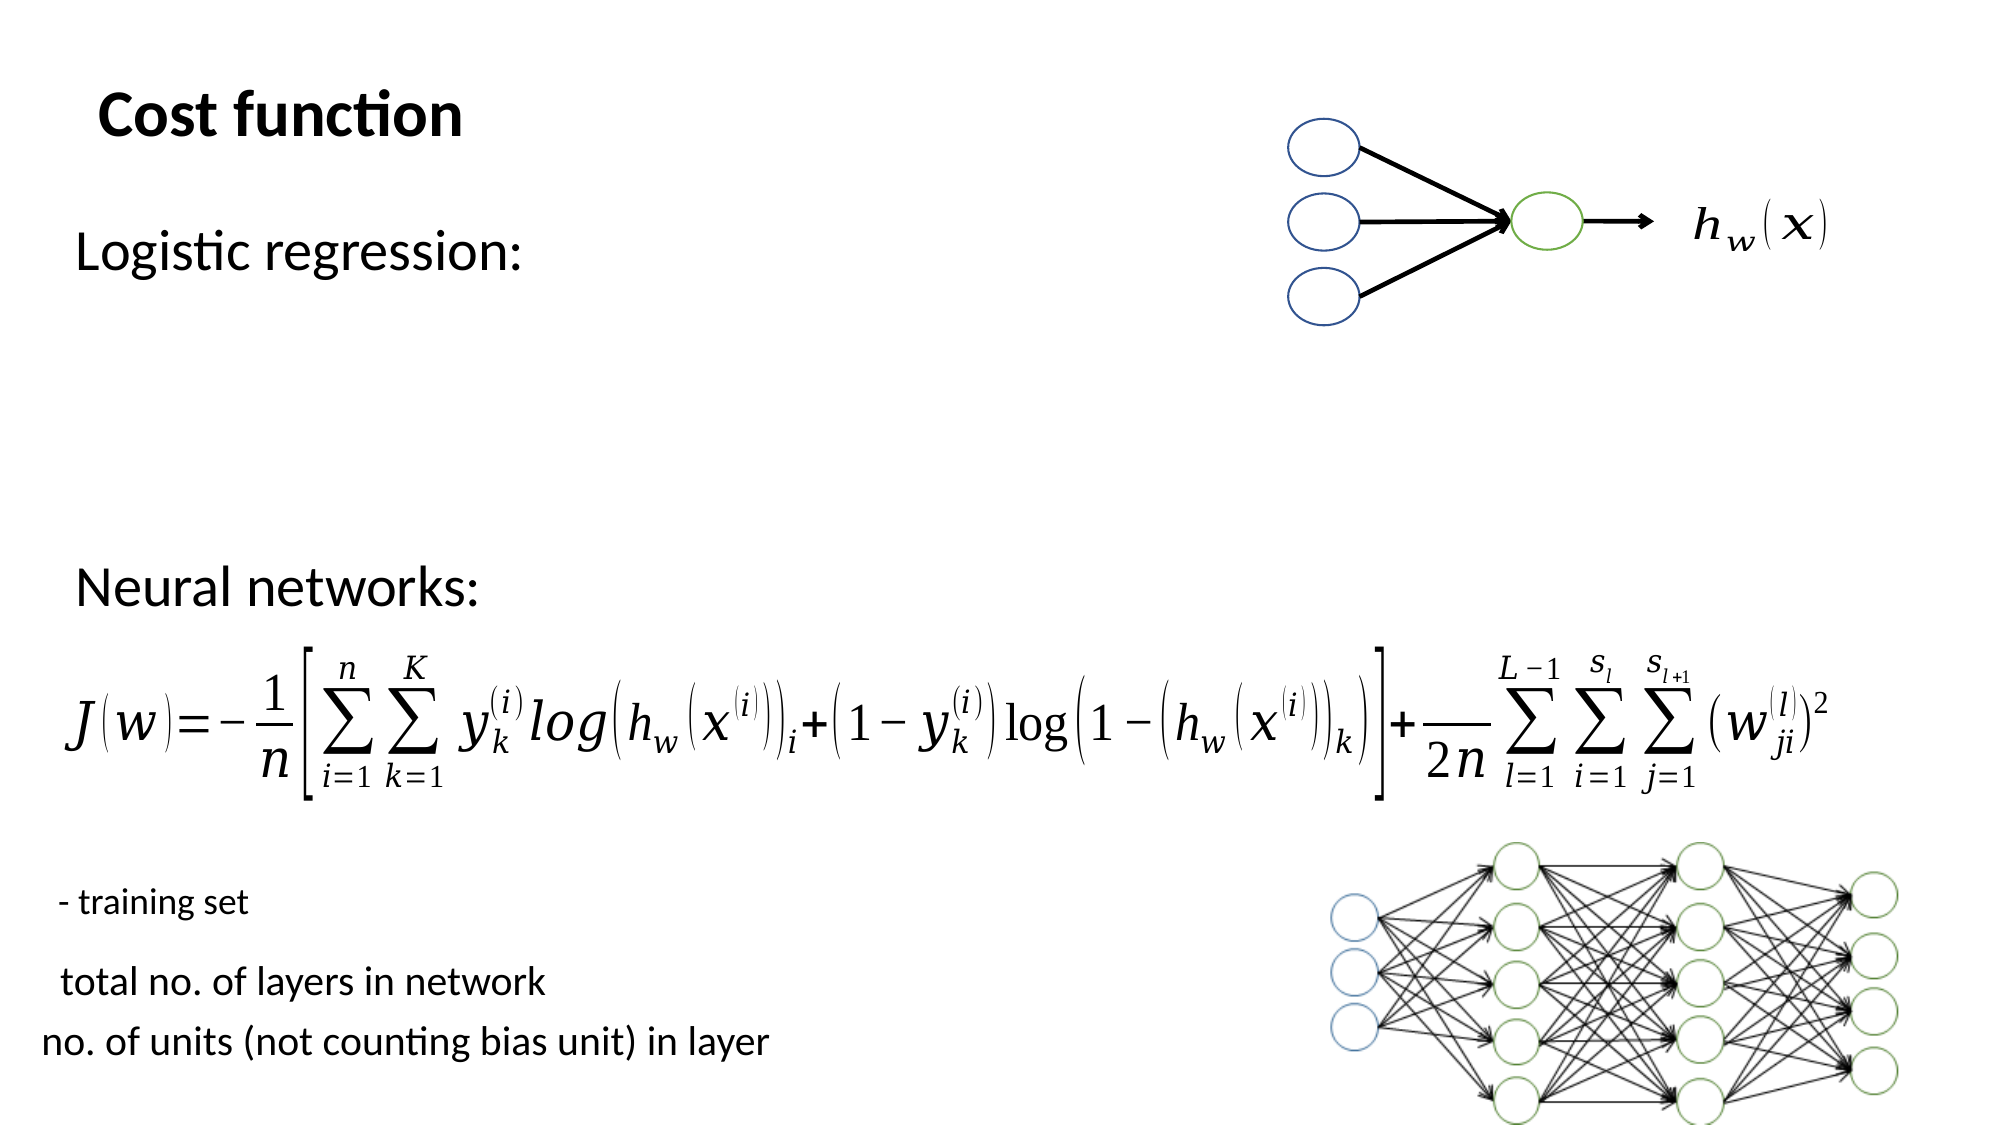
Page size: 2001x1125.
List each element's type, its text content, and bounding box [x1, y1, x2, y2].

text_box Cost function [83, 62, 1484, 158]
text_box Neural networks: [61, 540, 861, 626]
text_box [1288, 118, 1655, 326]
picture [1315, 842, 1922, 1125]
